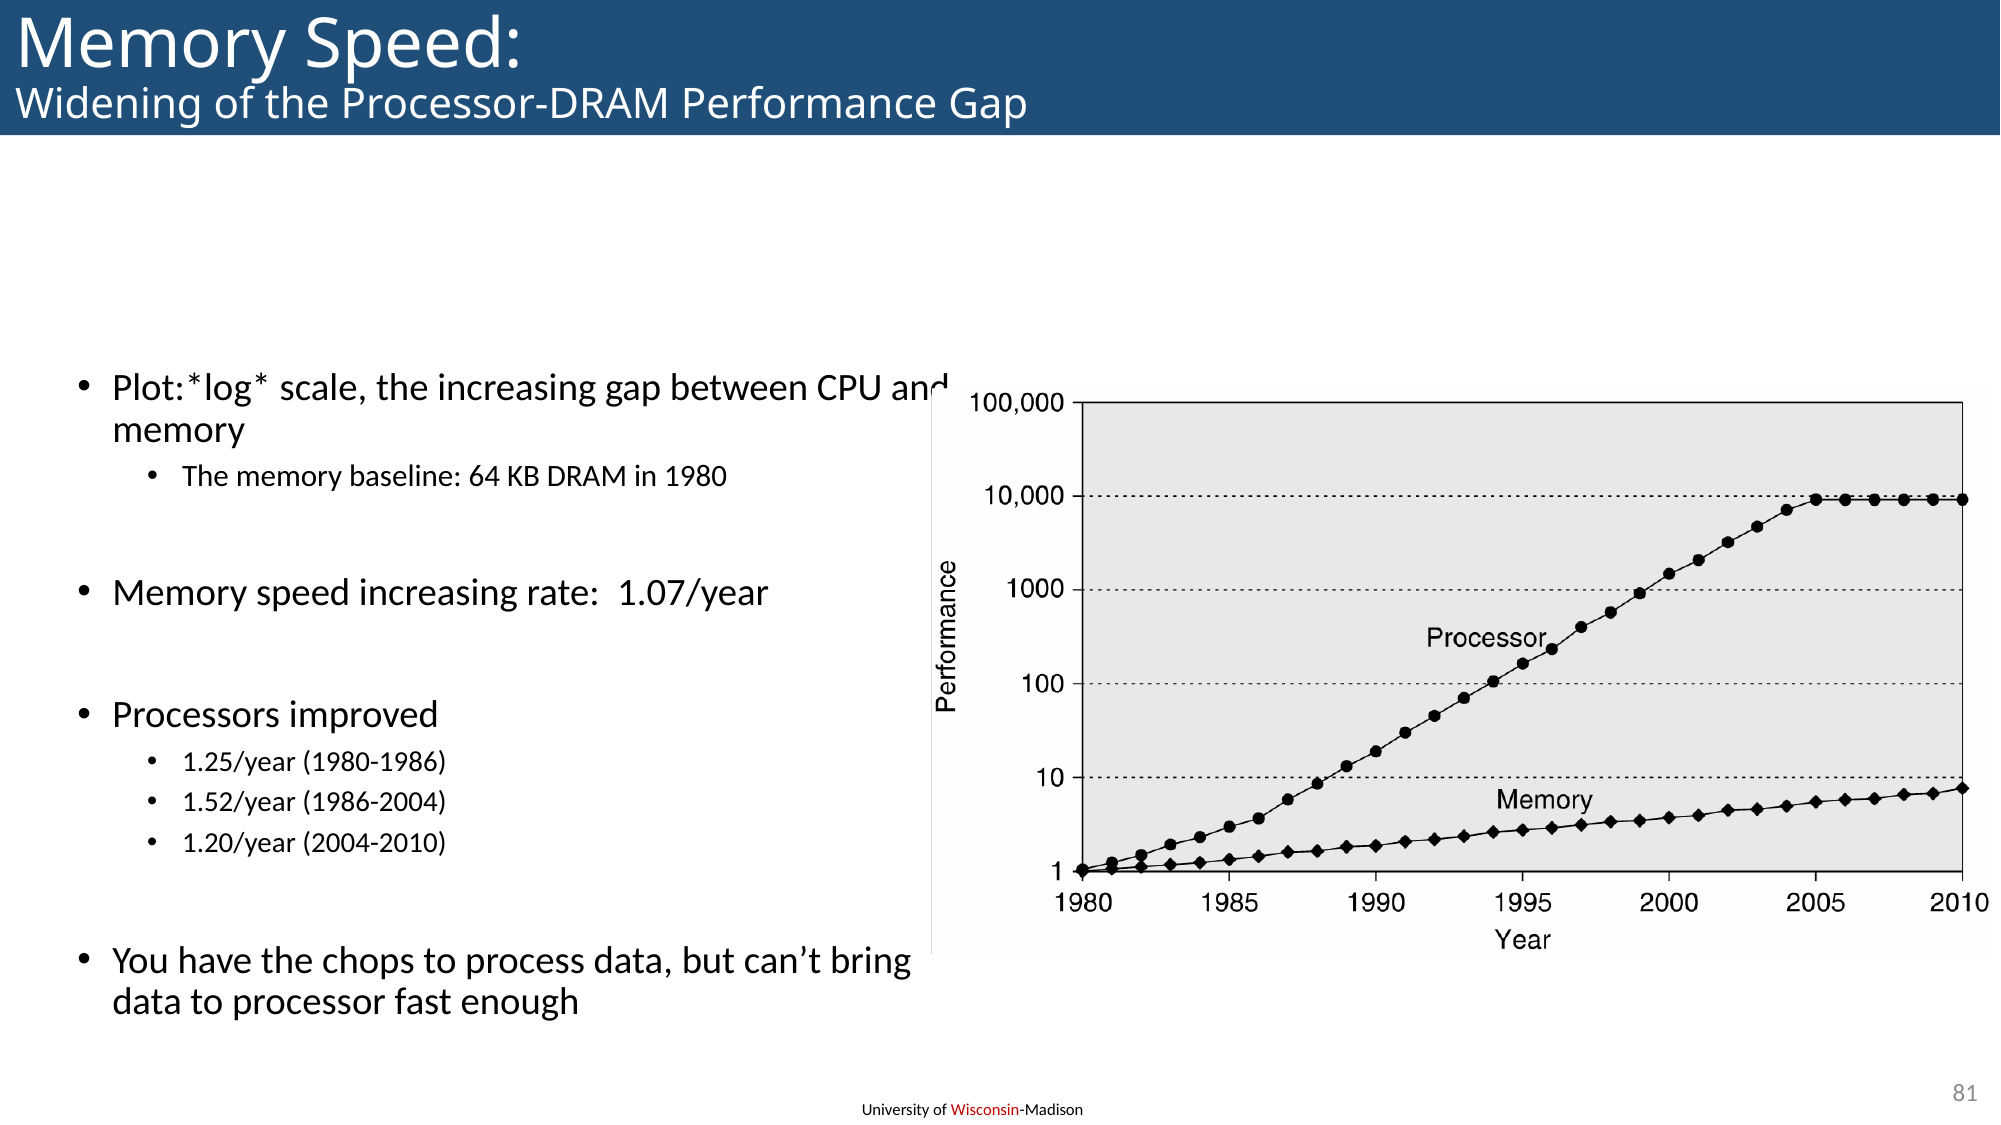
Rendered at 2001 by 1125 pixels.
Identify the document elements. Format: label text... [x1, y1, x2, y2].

picture [911, 381, 1995, 962]
slide_number 81 [1879, 1069, 1994, 1114]
title Memory Speed: Widening of the Processor-DRAM Performance Gap [0, 0, 2000, 136]
